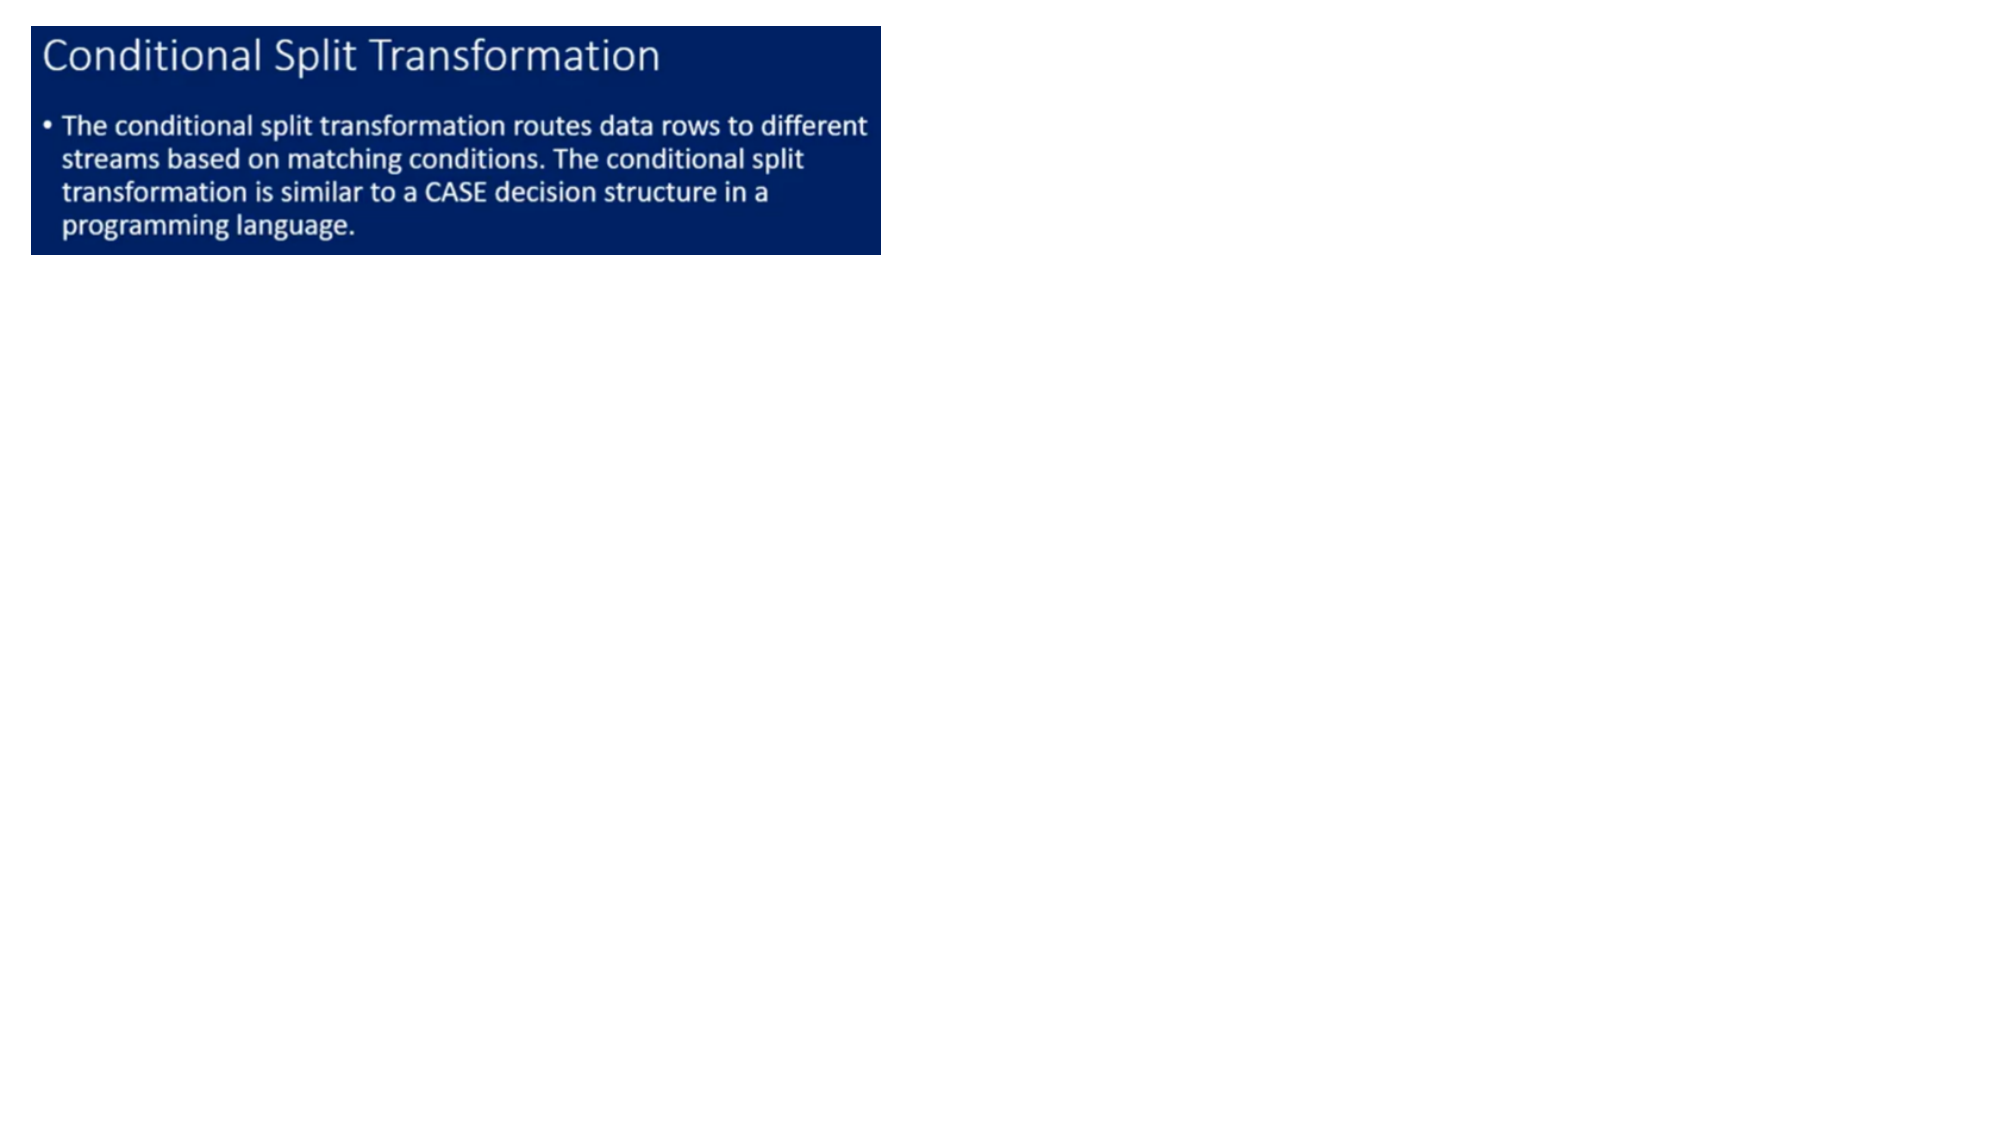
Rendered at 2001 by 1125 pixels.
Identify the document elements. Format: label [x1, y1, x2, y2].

picture [31, 26, 881, 255]
